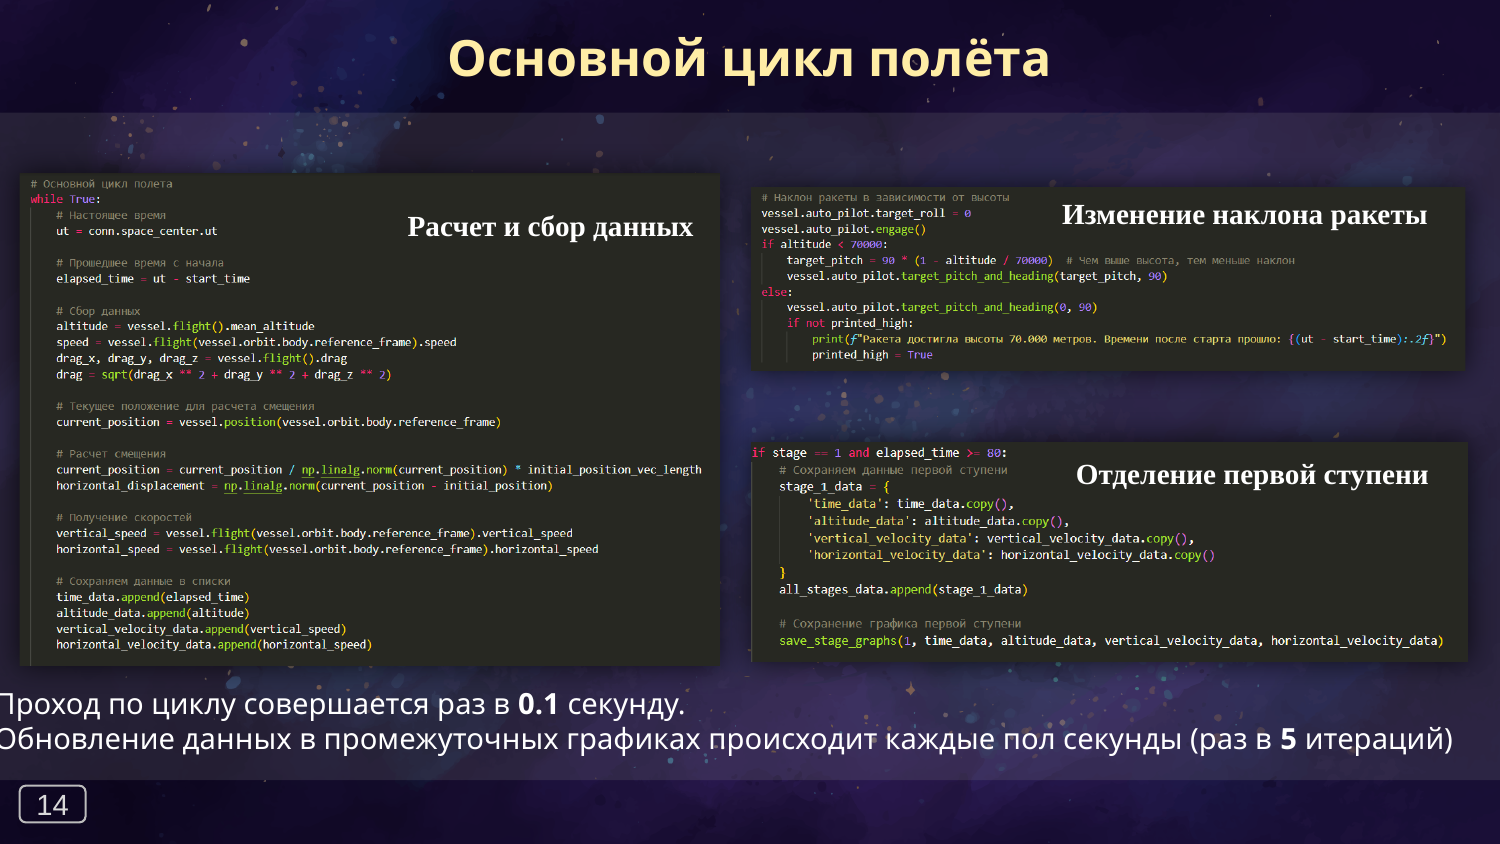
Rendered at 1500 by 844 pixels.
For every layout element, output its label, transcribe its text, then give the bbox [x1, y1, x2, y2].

picture [19, 173, 721, 666]
picture [750, 187, 1466, 371]
text_box Проход по циклу совершается раз в 0.1 секунду. Обновление данных в промежуточных графиках происходит каждые пол секунды (раз в 5 итераций) [0, 677, 1468, 763]
picture [750, 441, 1469, 662]
text_box Основной цикл полёта [269, 19, 1231, 94]
text_box 14 [17, 783, 88, 825]
text_box [0, 111, 1500, 782]
